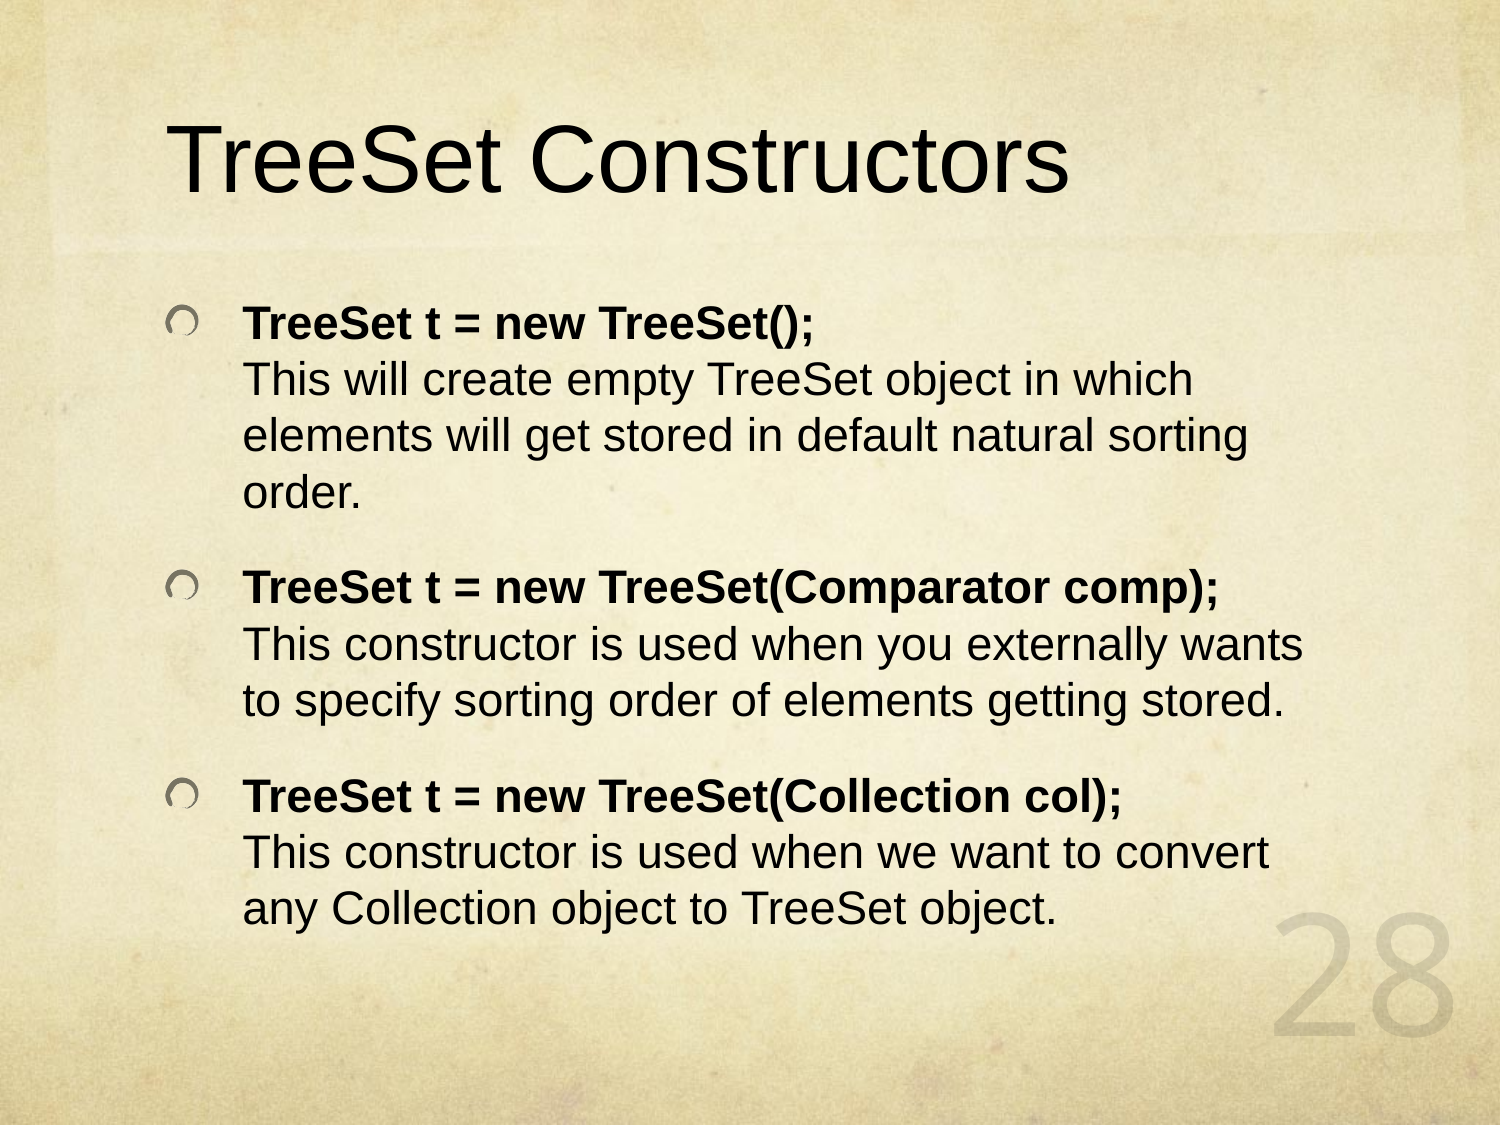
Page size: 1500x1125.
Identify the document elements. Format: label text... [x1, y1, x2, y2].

title TreeSet Constructors [150, 82, 1350, 225]
list TreeSet t = new TreeSet(); This will create empty TreeSet object in which elements will get stored in default natural sorting order. TreeSet t = new TreeSet(Comparator comp); This constructor is used when you externally wants to specify sorting order of elements getting stored. TreeSet t = new TreeSet(Collection col); This constructor is used when we want to convert any Collection object to TreeSet object. [150, 284, 1350, 950]
picture [0, 0, 1500, 1125]
slide_number 28 [1233, 898, 1478, 1038]
